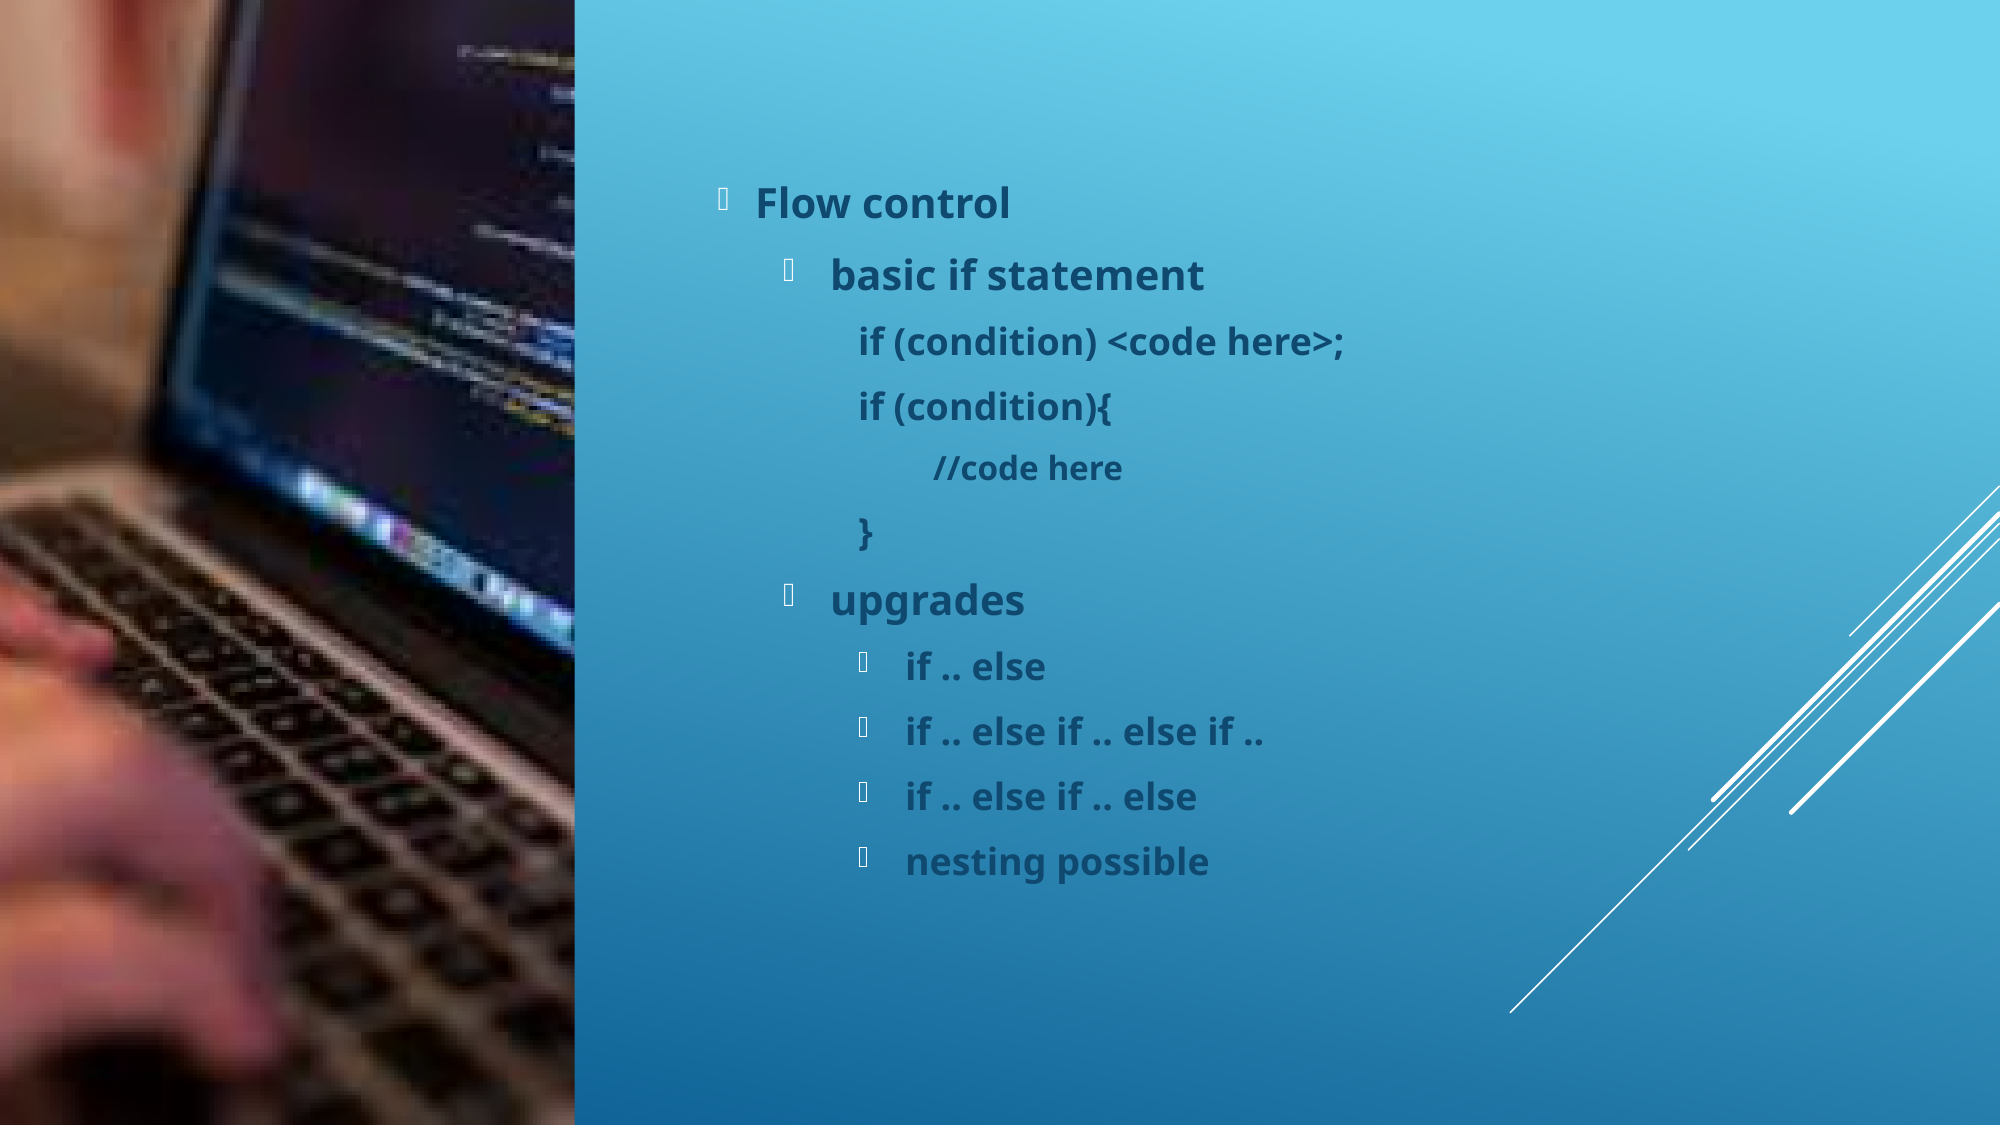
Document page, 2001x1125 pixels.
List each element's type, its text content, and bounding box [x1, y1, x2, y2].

picture [0, 0, 575, 1125]
list Flow control basic if statement if (condition) <code here>; if (condition){ //code here } upgrades if .. else if .. else if .. else if .. if .. else if .. else nesting possible [702, 51, 1793, 1010]
